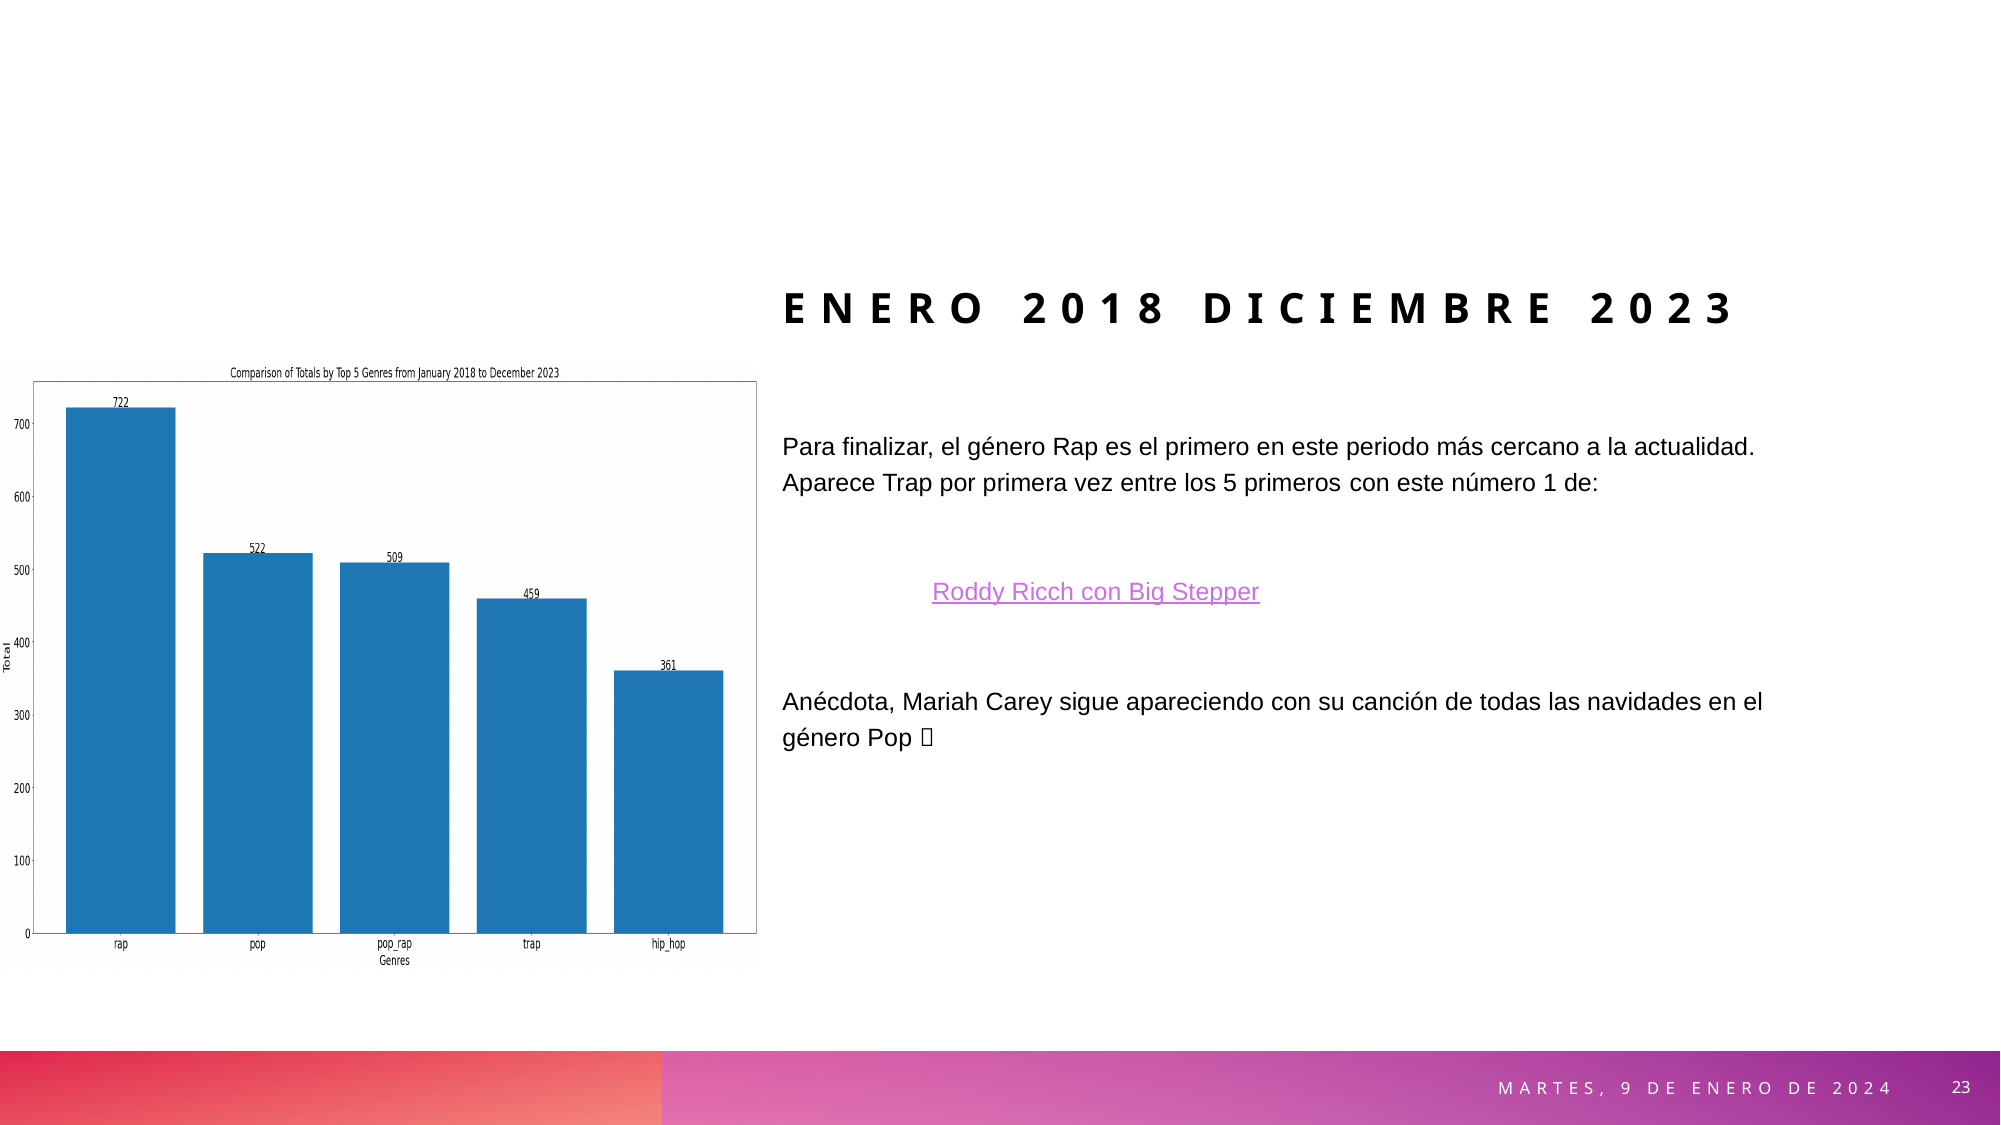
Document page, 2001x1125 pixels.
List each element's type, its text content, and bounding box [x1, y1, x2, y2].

slide_number 23 [1913, 1051, 1986, 1125]
slide_number Martes, 9 de Enero de 2024 [1297, 1051, 1905, 1125]
title Enero 2018 Diciembre 2023 [782, 75, 1805, 333]
picture [0, 362, 759, 972]
list Para finalizar, el género Rap es el primero en este periodo más cercano a la actualidad. Aparece Trap por primera vez entre los 5 primeros con este número 1 de: Roddy Ricch con Big Stepper Anécdota, Mariah Carey sigue apareciendo con su canción de todas las navidades en el género Pop  [782, 388, 1805, 945]
